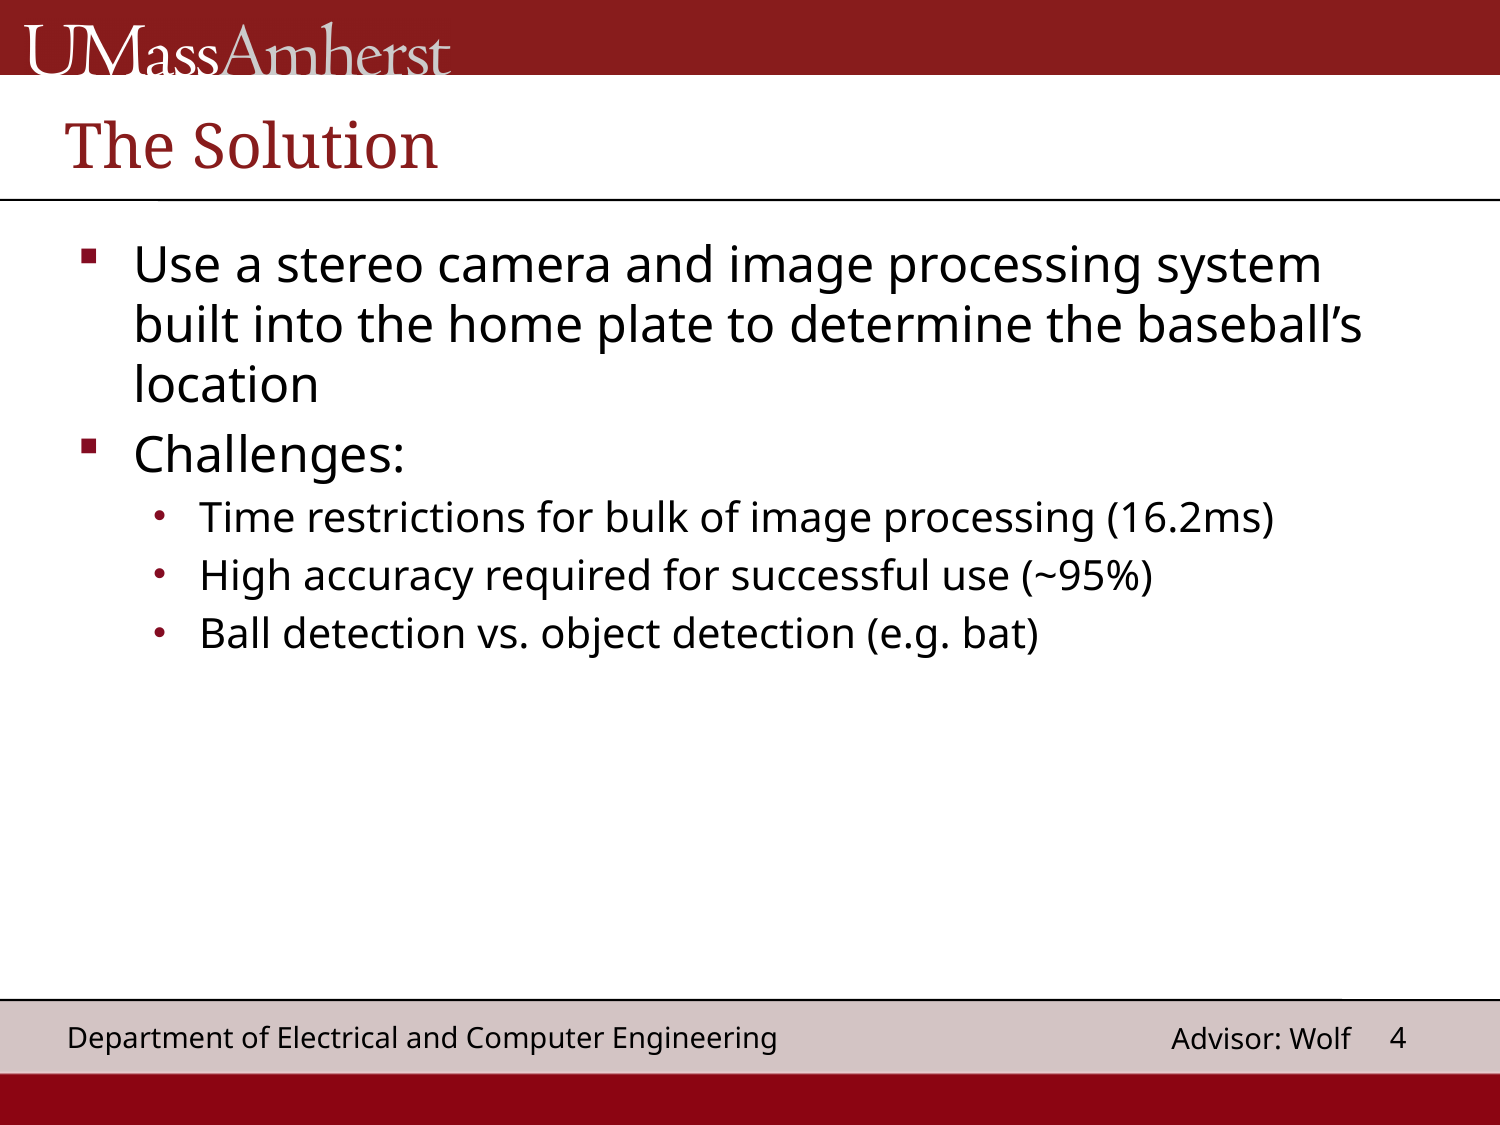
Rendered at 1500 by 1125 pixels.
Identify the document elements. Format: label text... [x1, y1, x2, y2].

picture [0, 0, 1500, 75]
title The Solution [50, 99, 1500, 188]
list Use a stereo camera and image processing system built into the home plate to determine the baseball’s location Challenges: Time restrictions for bulk of image processing (16.2ms) High accuracy required for successful use (~95%) Ball detection vs. object detection (e.g. bat) [62, 224, 1400, 963]
picture [0, 1002, 1500, 1125]
